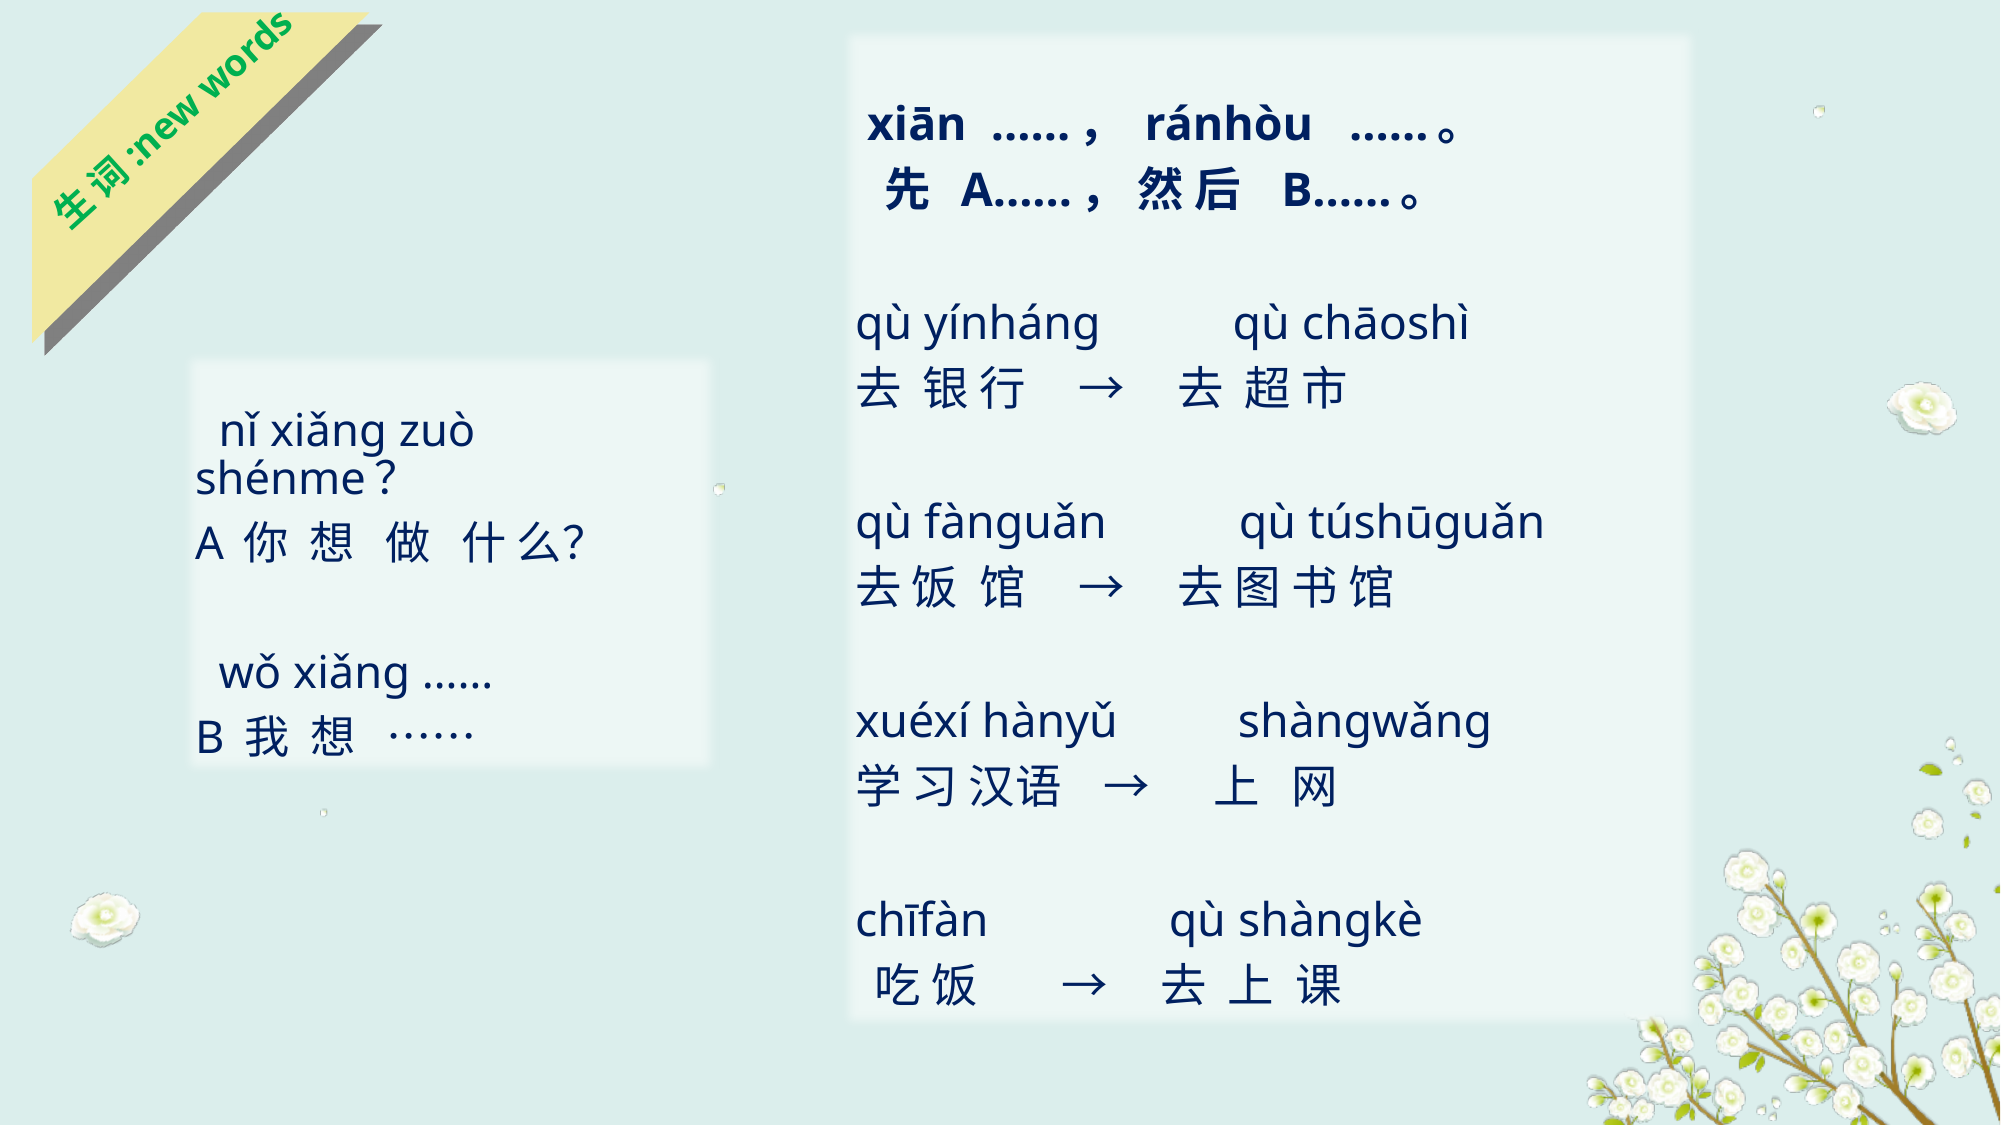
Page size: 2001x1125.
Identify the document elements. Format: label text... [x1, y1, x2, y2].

picture [119, 409, 781, 864]
picture [1522, 667, 2000, 1125]
text_box nǐ xiǎnɡ zuò shénme？ A 你 想 做 什 么？ wǒ xiǎnɡ …… B 我 想 …… [198, 367, 705, 759]
picture [51, 867, 162, 973]
text_box xiān ……， ránhòu ……。 先 A……， 然 后 B……。 qù yínhánɡ qù chāoshì 去 银 行 → 去 超 市 qù fànɡuǎn qù túshūɡuǎn 去 饭 馆 → 去 图 书 馆 xuéxí hànyǔ shànɡwǎnɡ 学 习 汉语 → 上 网 chīfàn qù shànɡkè 吃 饭 → 去 上 课 [857, 42, 1685, 1015]
picture [1693, 31, 1969, 487]
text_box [0, 13, 381, 342]
